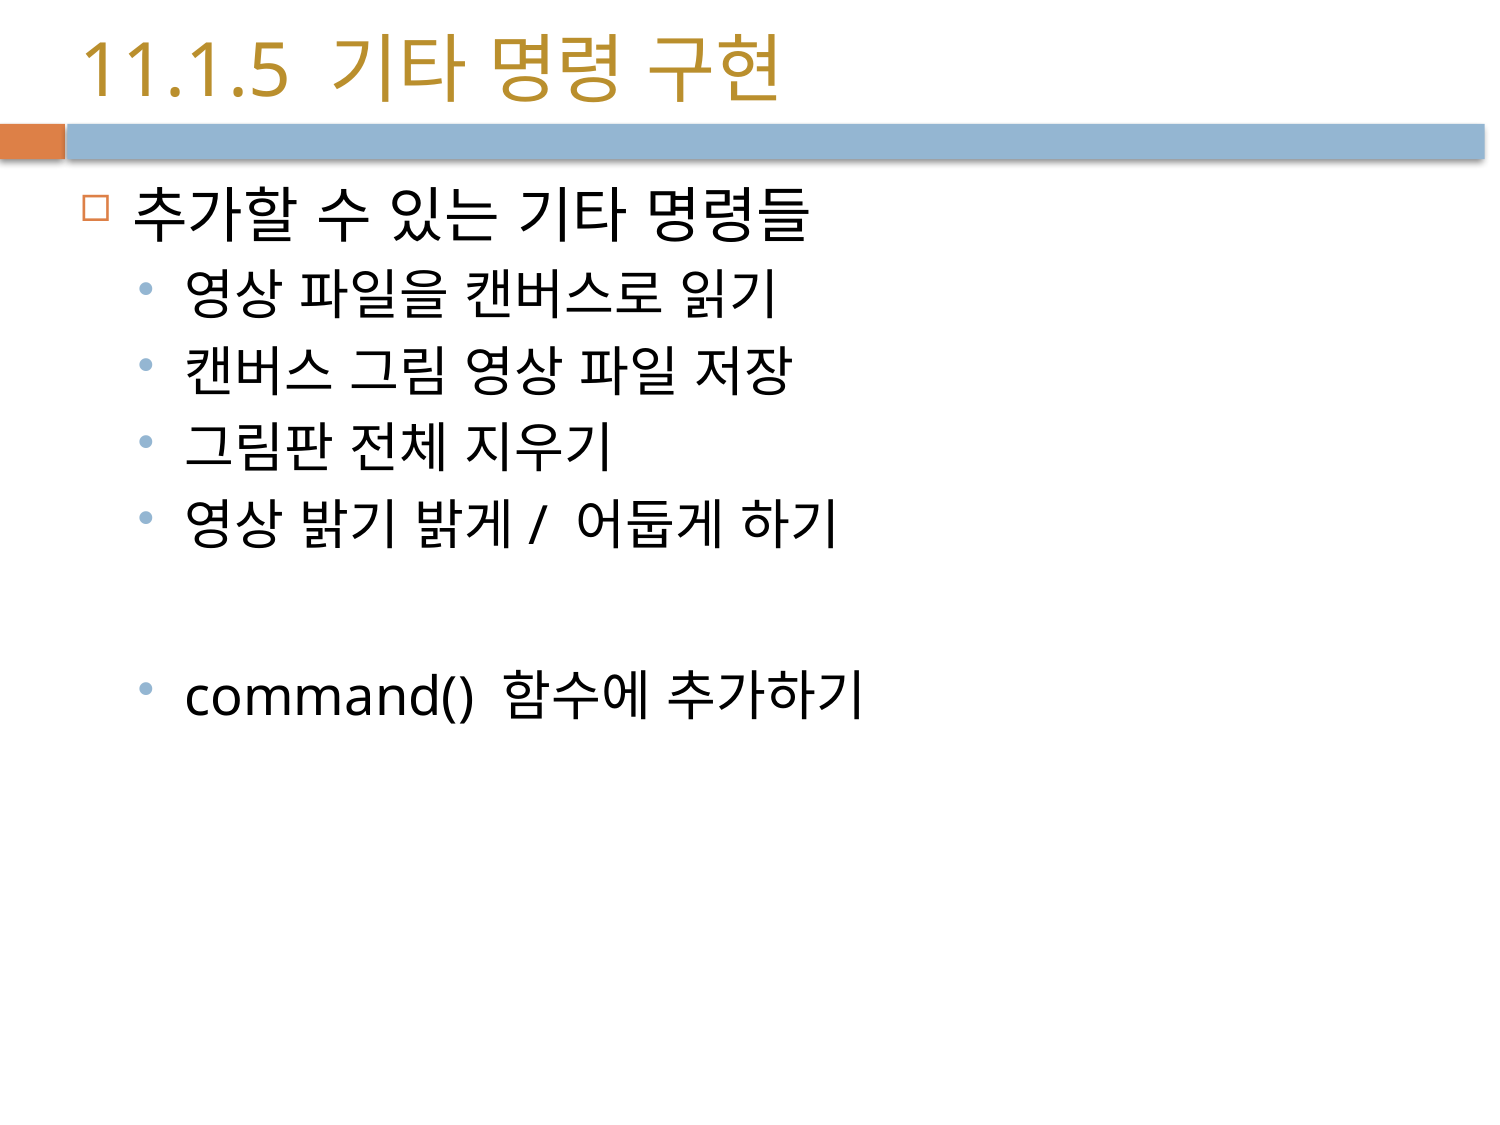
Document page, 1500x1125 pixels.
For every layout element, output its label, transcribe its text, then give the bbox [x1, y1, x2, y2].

list 추가할 수 있는 기타 명령들 영상 파일을 캔버스로 읽기 캔버스 그림 영상 파일 저장 그림판 전체 지우기 영상 밝기 밝게/ 어둡게 하기 command() 함수에 추가하기 [64, 169, 1471, 1056]
title 11.1.5 기타 명령 구현 [64, 7, 1471, 126]
